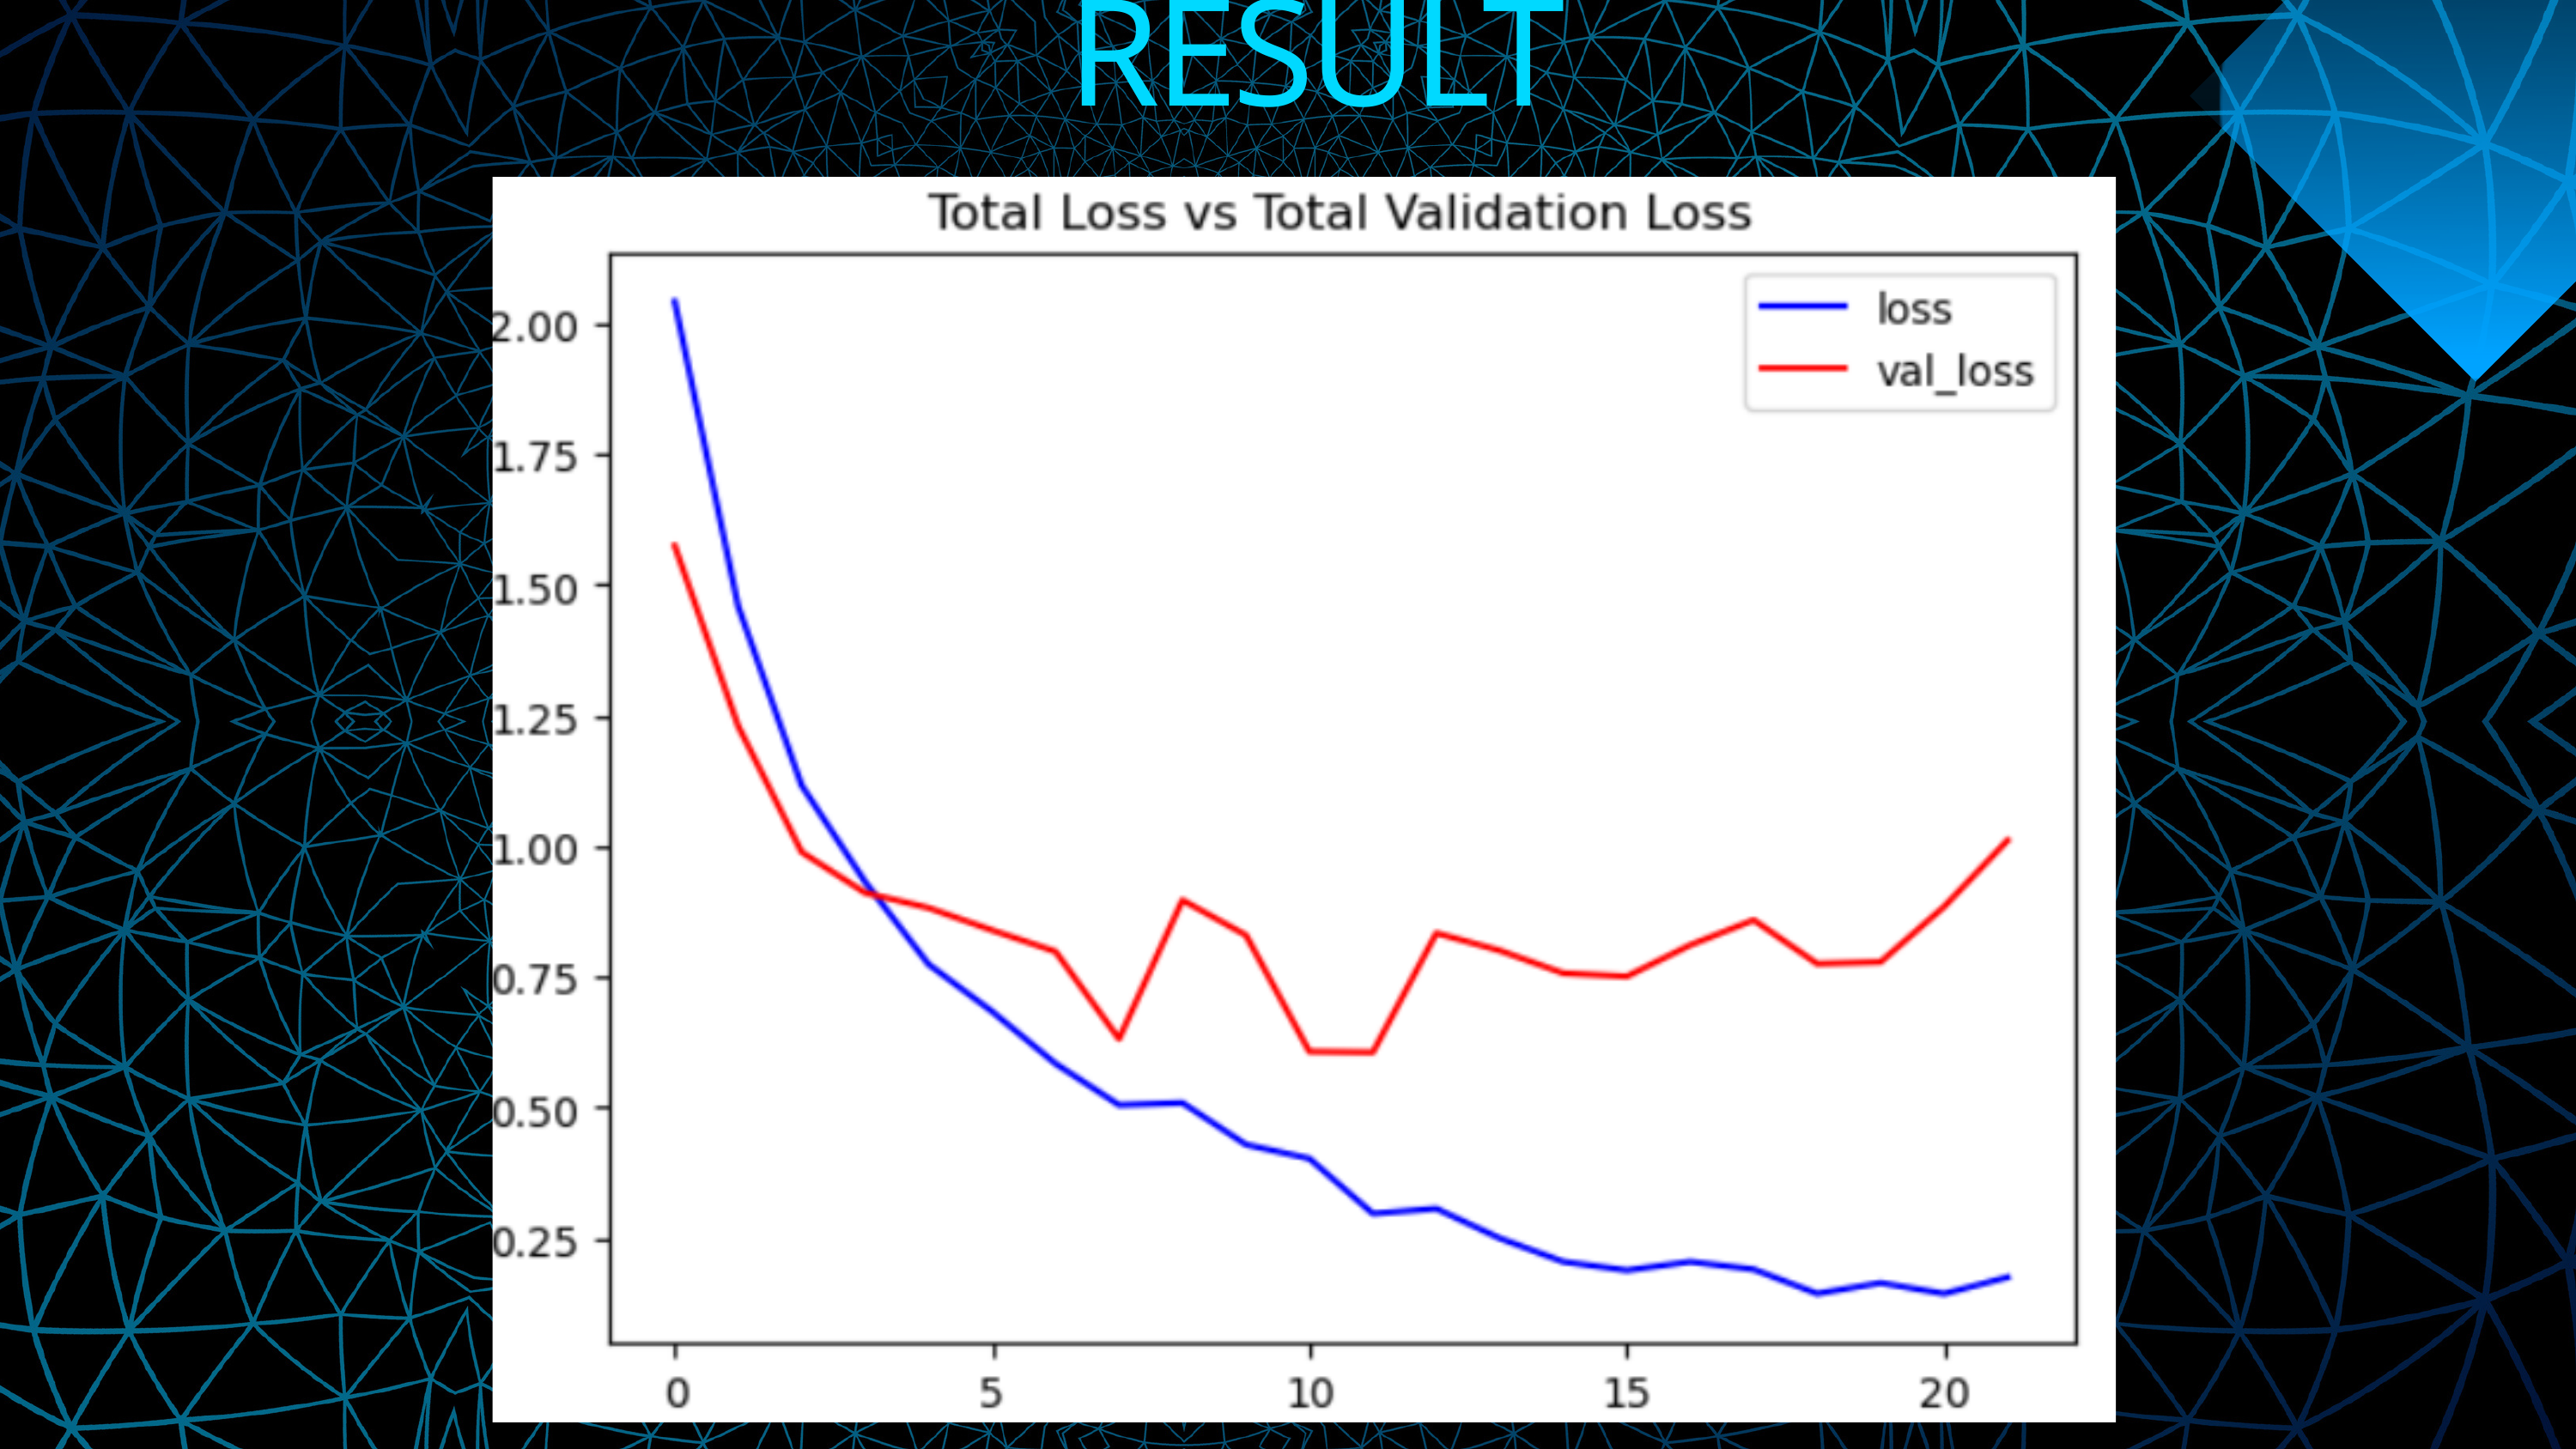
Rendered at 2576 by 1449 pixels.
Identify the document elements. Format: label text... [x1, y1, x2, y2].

text_box [492, 177, 2117, 1422]
text_box [0, 0, 2576, 1449]
text_box [2190, 0, 2576, 382]
text_box RESULT [1068, 14, 2116, 258]
